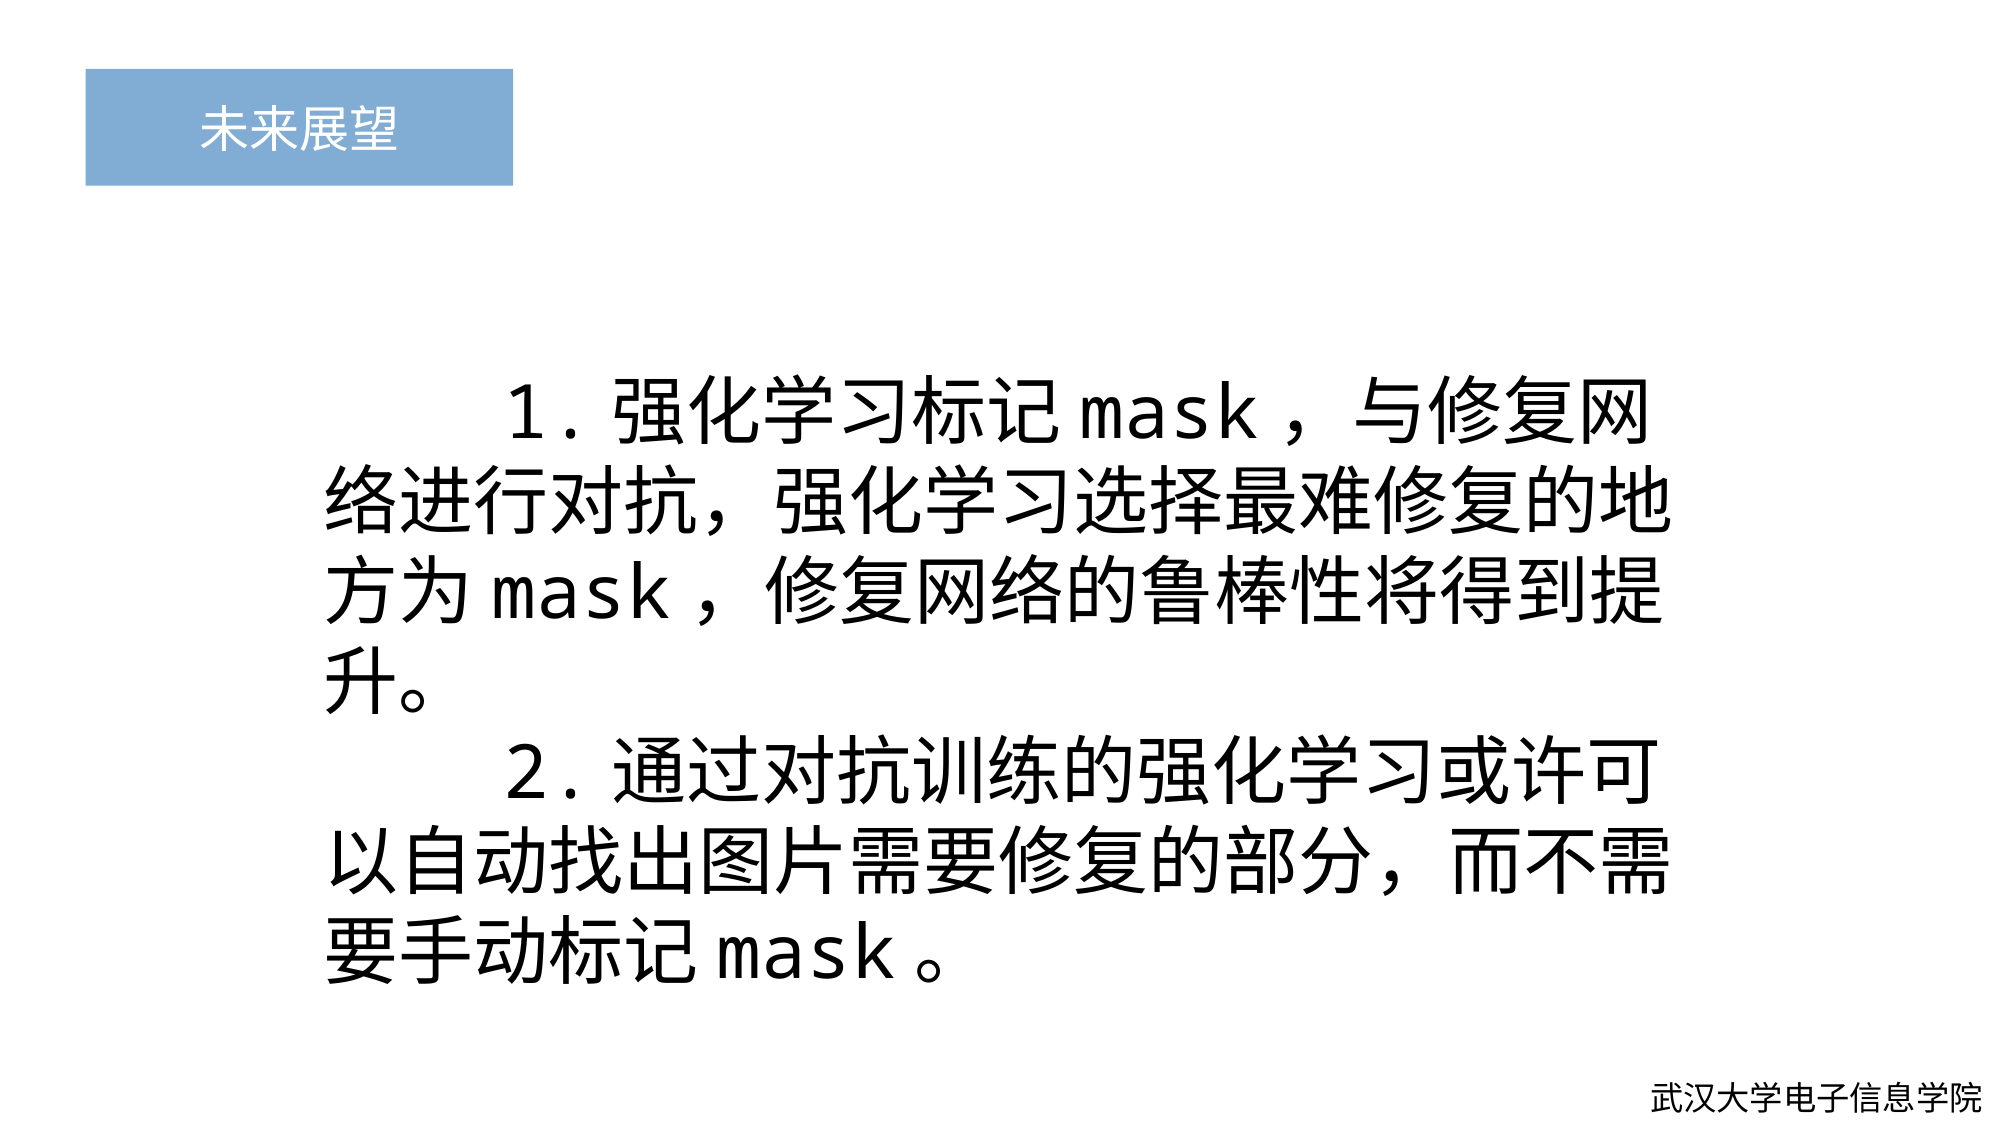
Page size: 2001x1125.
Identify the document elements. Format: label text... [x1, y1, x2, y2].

text_box 1.强化学习标记mask，与修复网络进行对抗，强化学习选择最难修复的地方为mask，修复网络的鲁棒性将得到提升。 2.通过对抗训练的强化学习或许可以自动找出图片需要修复的部分，而不需要手动标记mask。 [308, 356, 1692, 1002]
text_box 未来展望 [85, 68, 514, 187]
